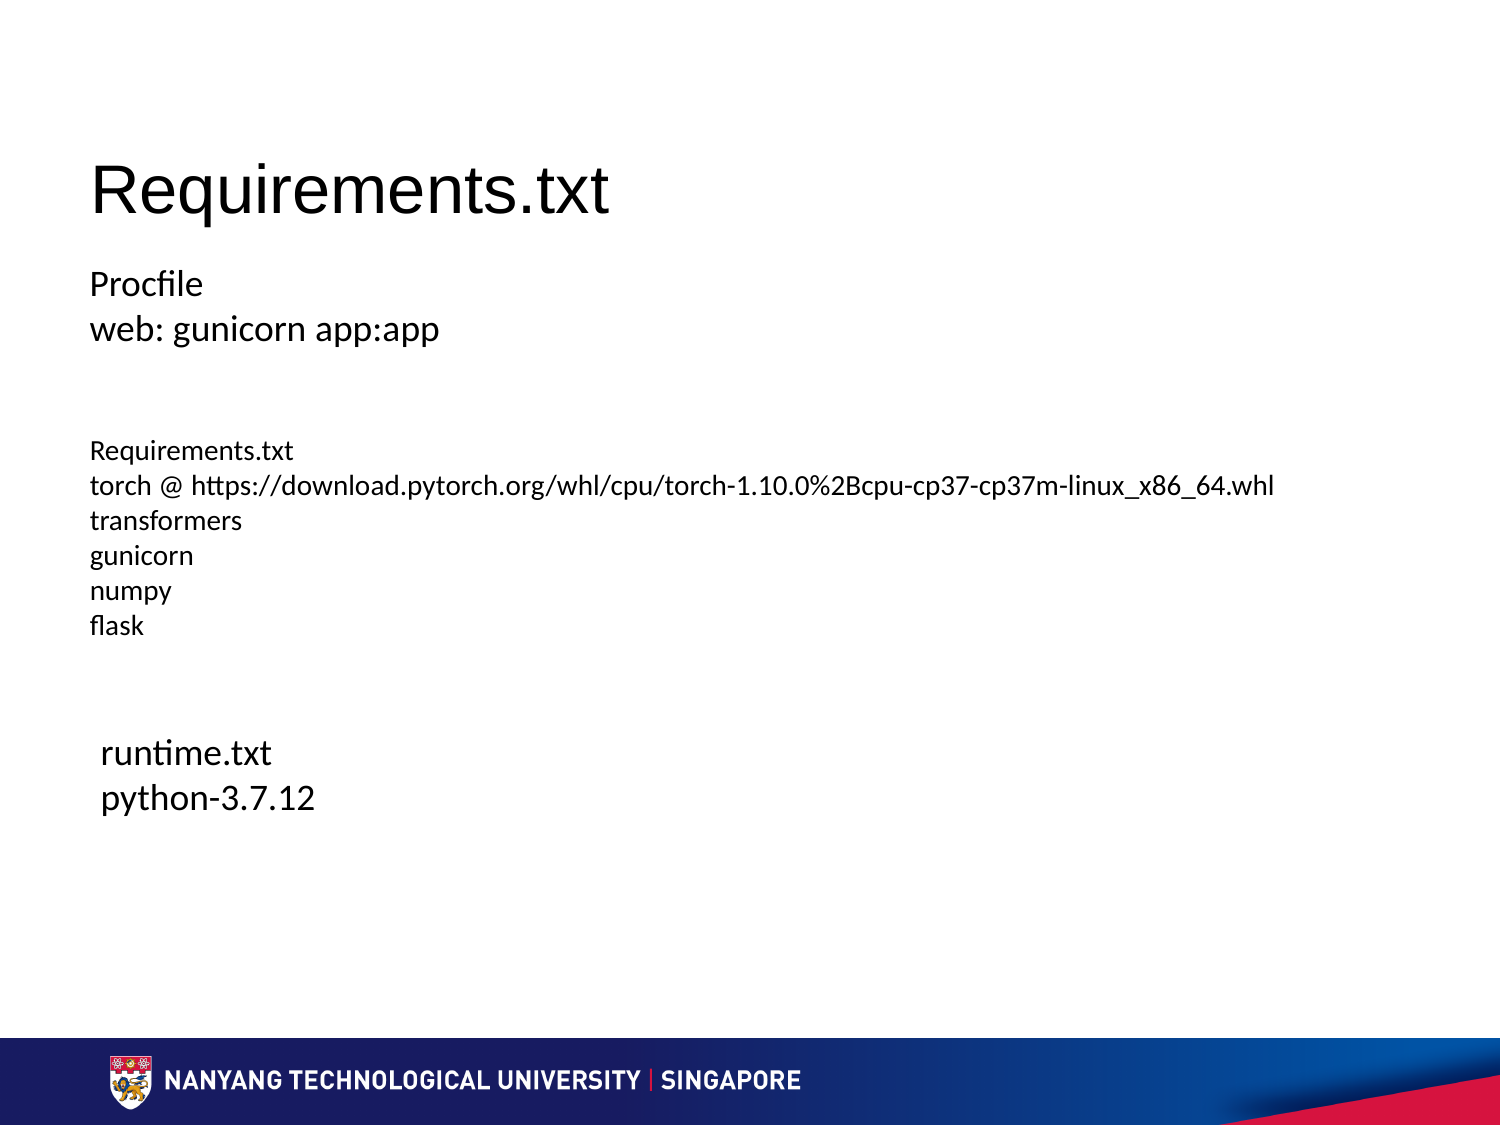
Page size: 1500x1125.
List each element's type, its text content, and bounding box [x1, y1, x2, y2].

text_box Procfile web: gunicorn app:app [74, 251, 1007, 423]
text_box runtime.txt python-3.7.12 [85, 720, 536, 826]
picture [0, 1038, 1500, 1125]
title Requirements.txt [75, 92, 1425, 280]
text_box Requirements.txt torch @ https://download.pytorch.org/whl/cpu/torch-1.10.0%2Bcpu-cp37-cp37m-linux_x86_64.whl transformers gunicorn numpy flask [74, 423, 1400, 649]
